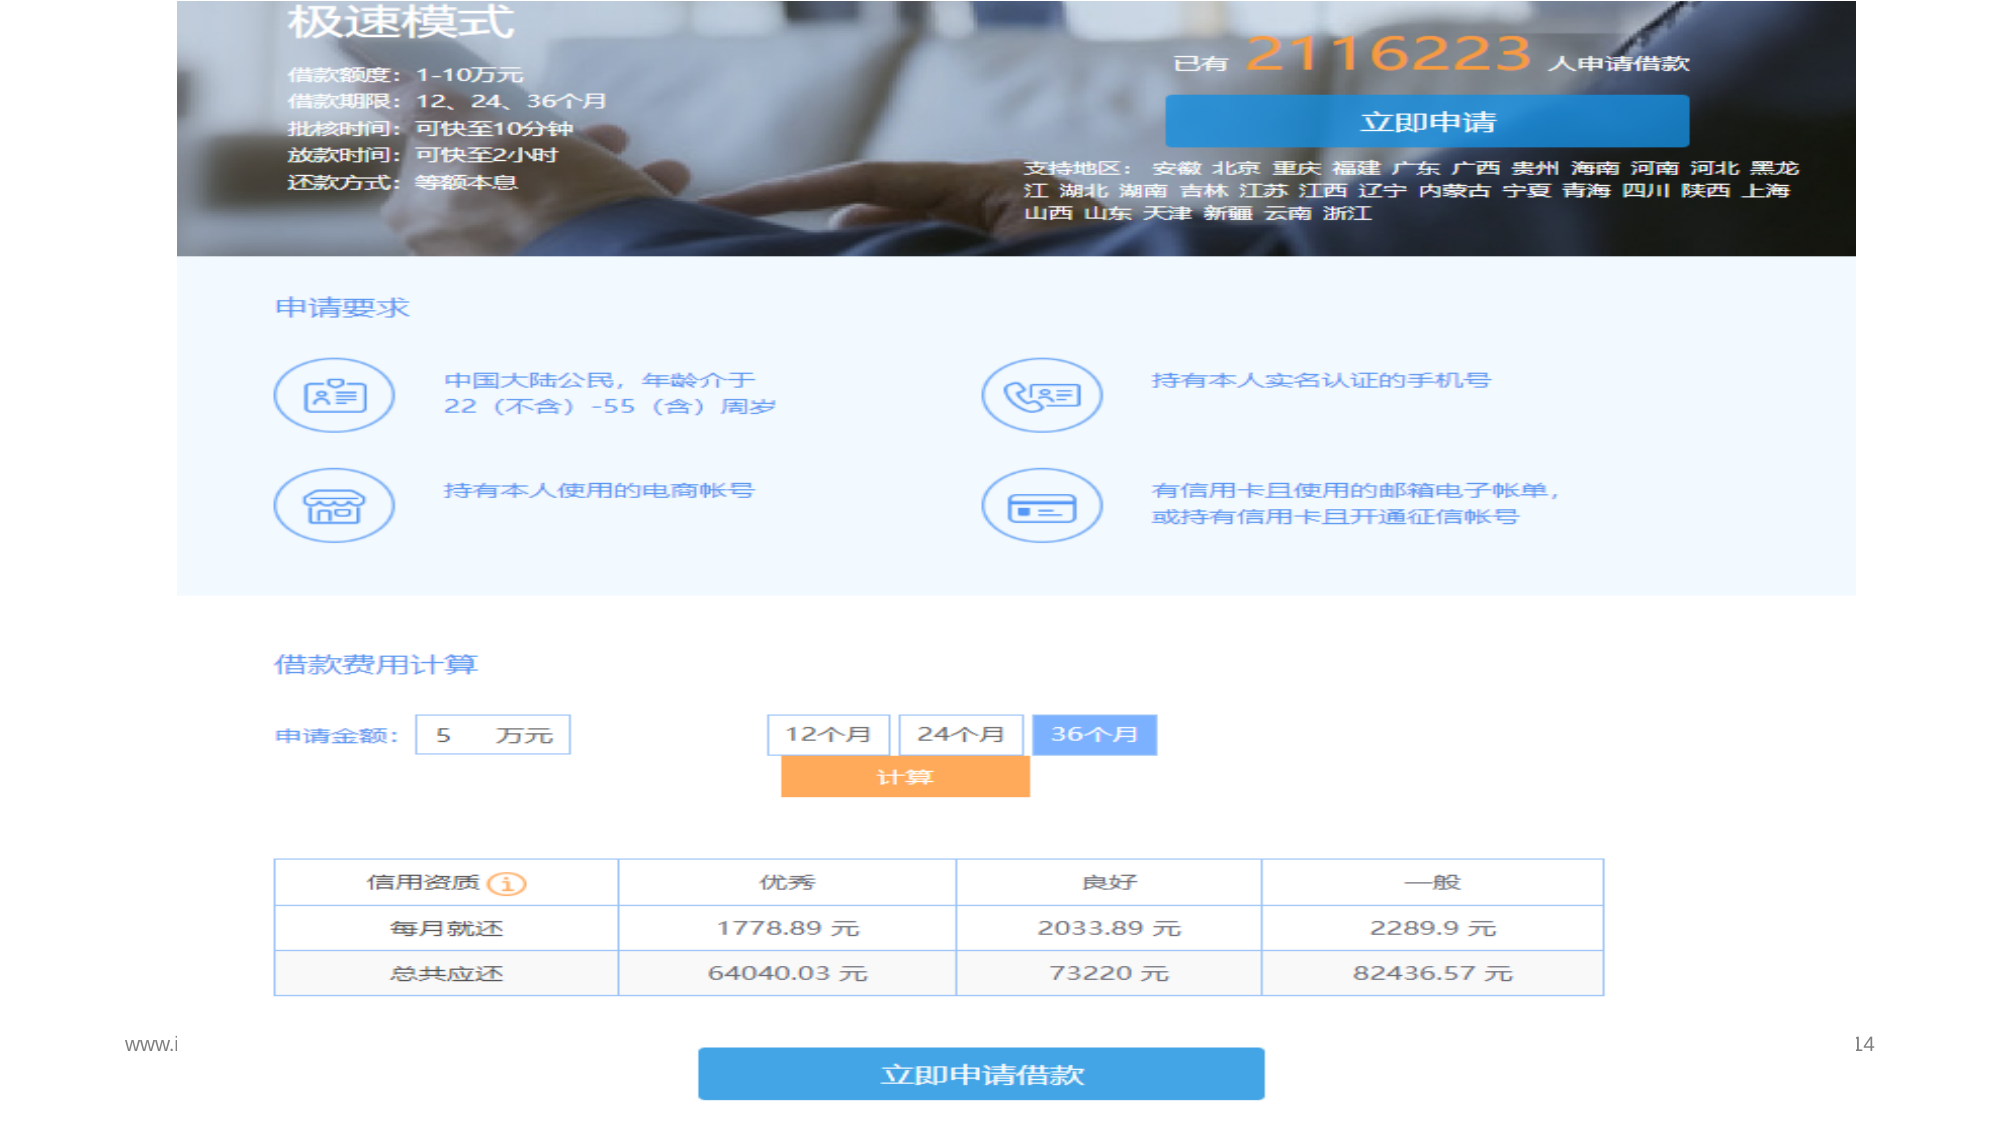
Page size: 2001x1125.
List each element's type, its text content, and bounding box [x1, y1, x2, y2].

footer www.islide.cc [109, 1025, 177, 1060]
picture [177, 1, 1856, 1124]
slide_number 14 [1856, 1025, 1890, 1060]
